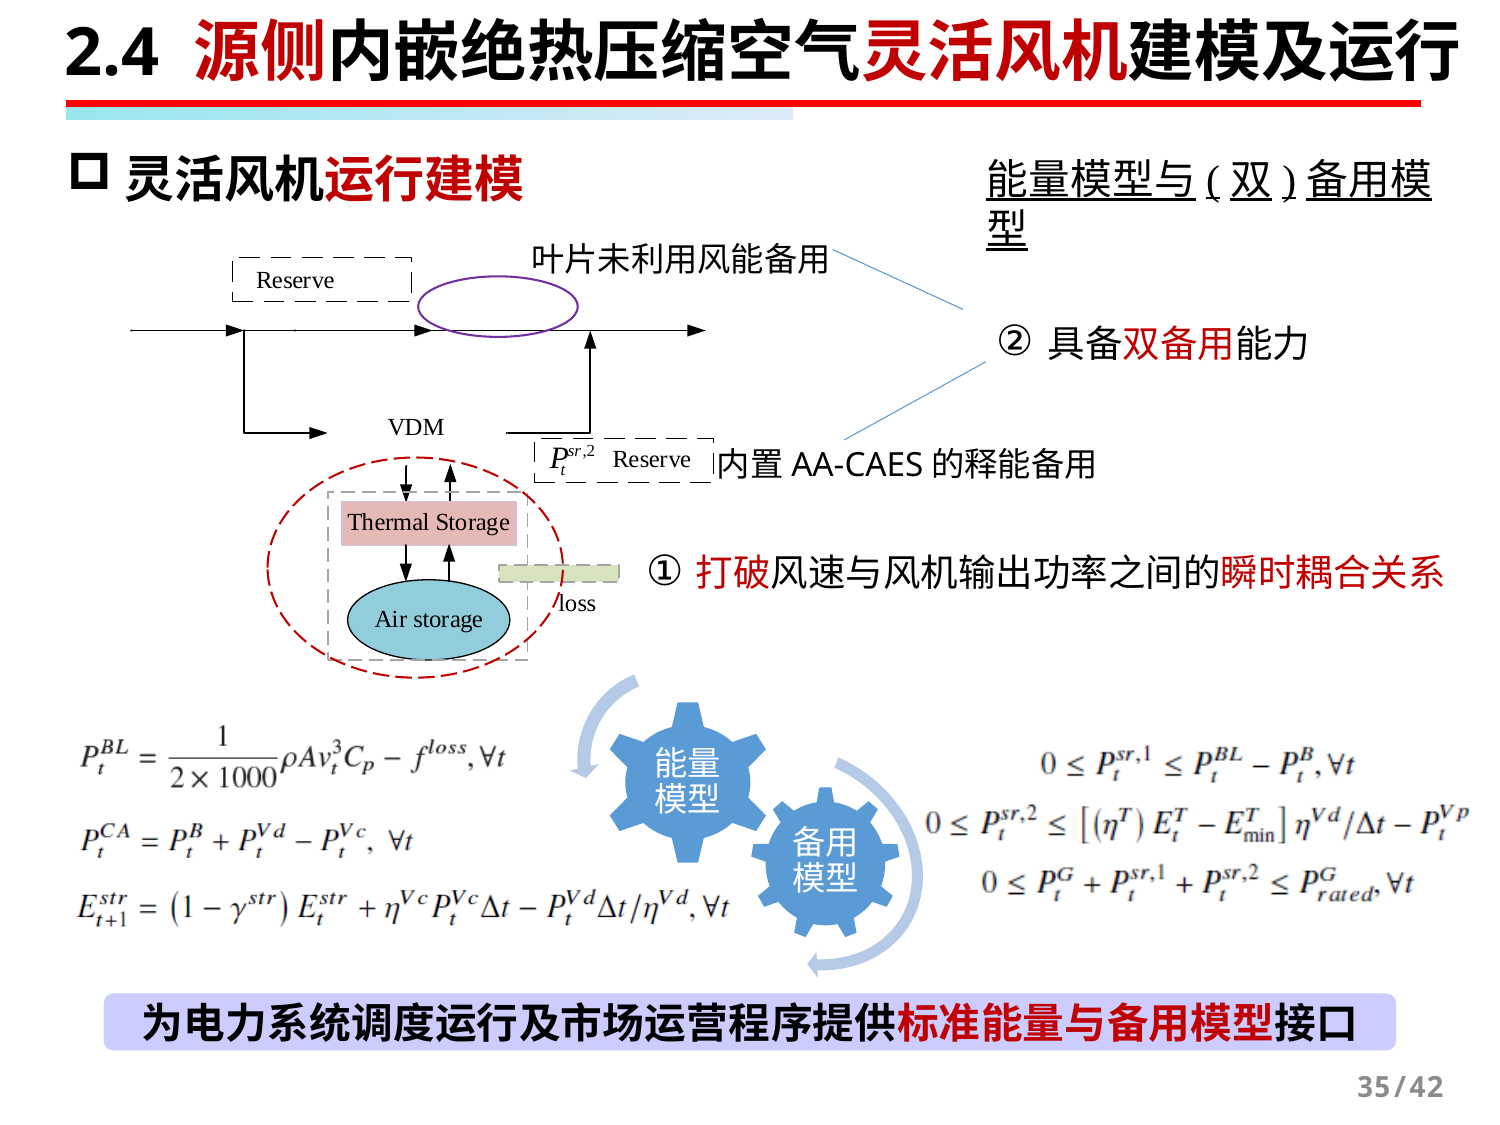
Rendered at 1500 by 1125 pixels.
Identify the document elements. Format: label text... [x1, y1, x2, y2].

text_box 能量模型与(双)备用模型 [971, 145, 1459, 230]
text_box 灵活风机运行建模 [53, 125, 578, 215]
text_box 为电力系统调度运行及市场运营程序提供标准能量与备用模型接口 [103, 1005, 1397, 1051]
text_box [267, 230, 1500, 678]
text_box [49, 609, 1491, 1005]
slide_number 35/42 [1121, 1057, 1459, 1118]
text_box [897, 102, 1447, 114]
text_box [42, 249, 267, 676]
text_box 2.4 源侧内嵌绝热压缩空气灵活风机建模及运行 [49, 0, 1500, 102]
